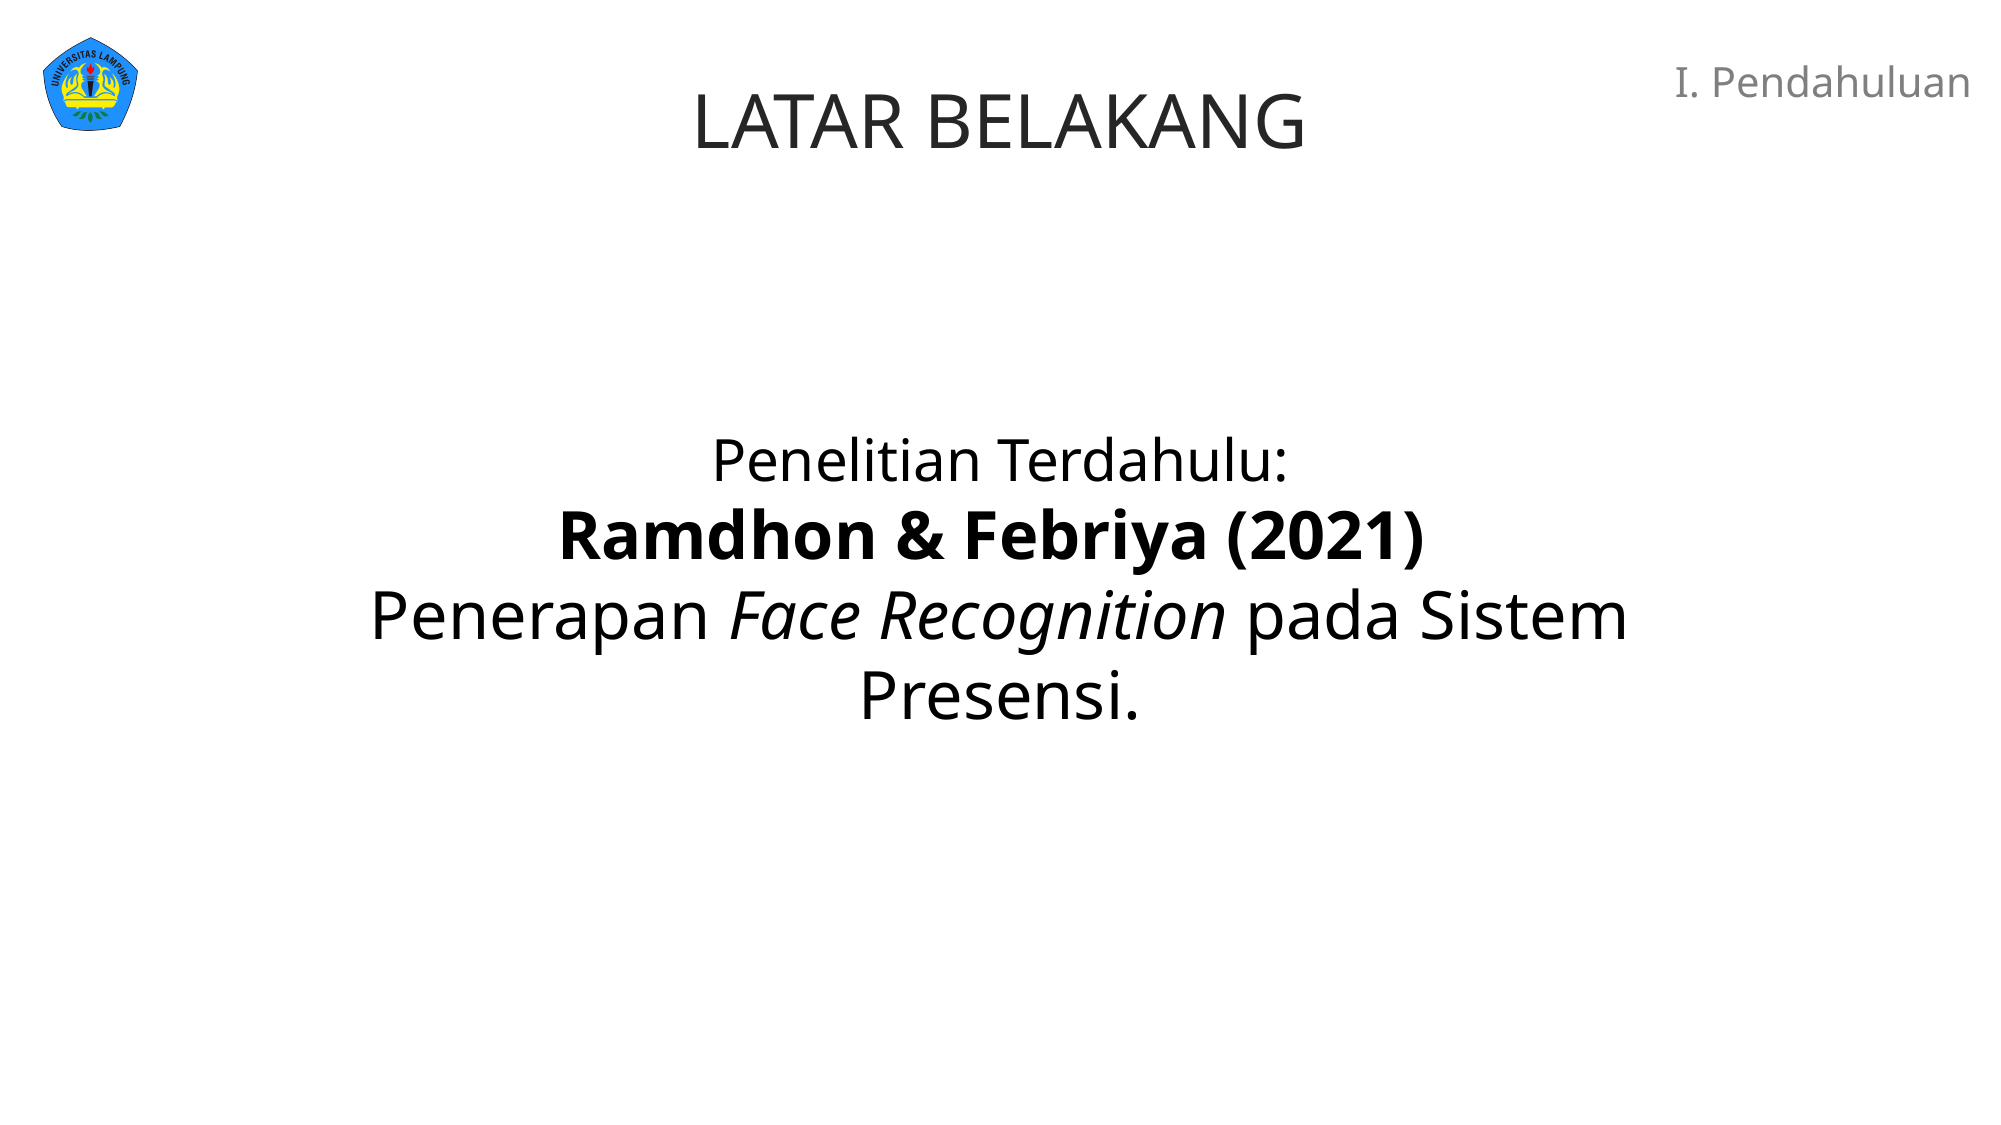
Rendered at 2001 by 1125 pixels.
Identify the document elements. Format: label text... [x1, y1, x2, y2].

title I. Pendahuluan [1604, 43, 1988, 125]
picture [43, 37, 138, 131]
text_box Penelitian Terdahulu: Ramdhon & Febriya (2021) Penerapan Face Recognition pada Sistem Presensi. [303, 380, 1697, 741]
text_box LATAR BELAKANG [615, 68, 1385, 181]
